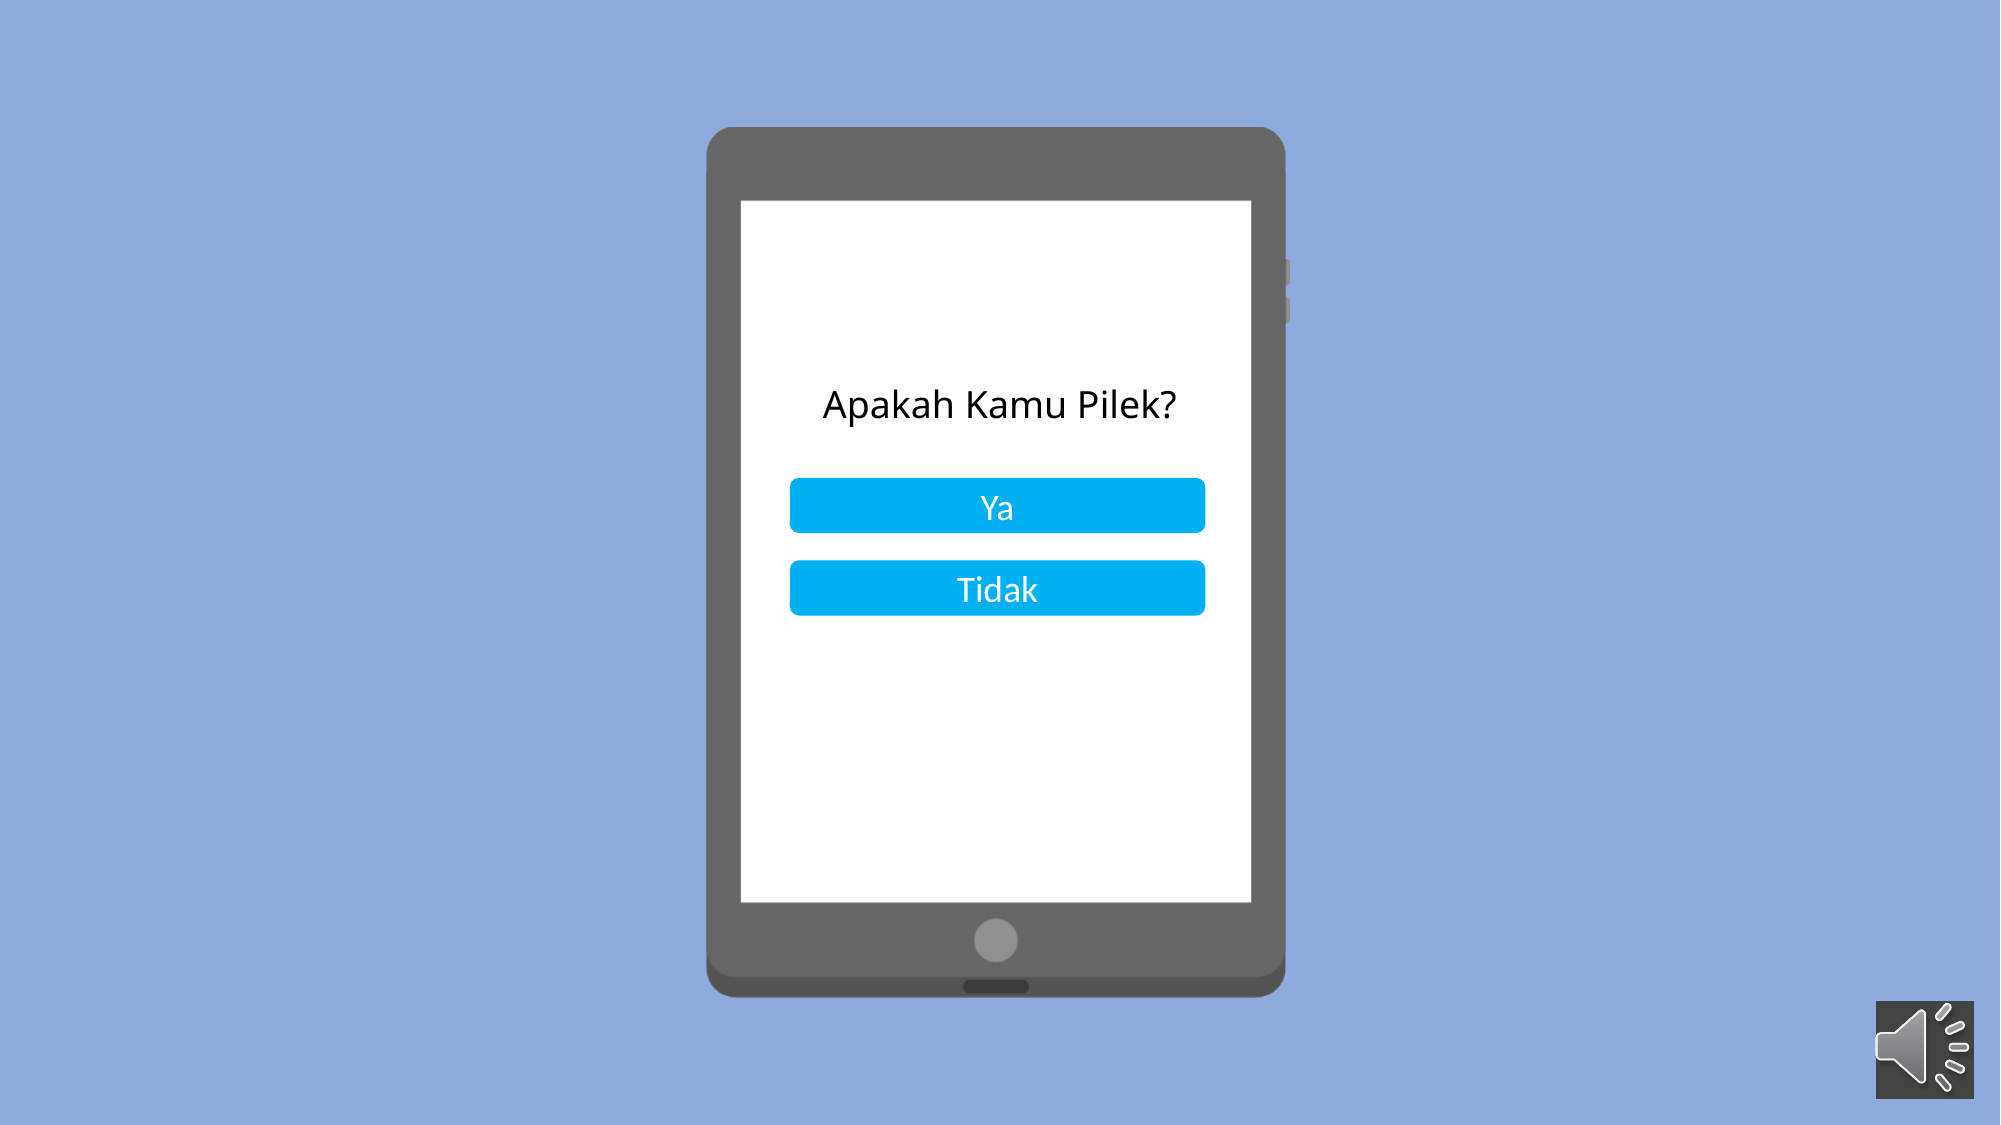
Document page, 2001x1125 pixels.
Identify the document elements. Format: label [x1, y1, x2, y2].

picture [1874, 999, 1975, 1100]
picture [706, 127, 1290, 998]
